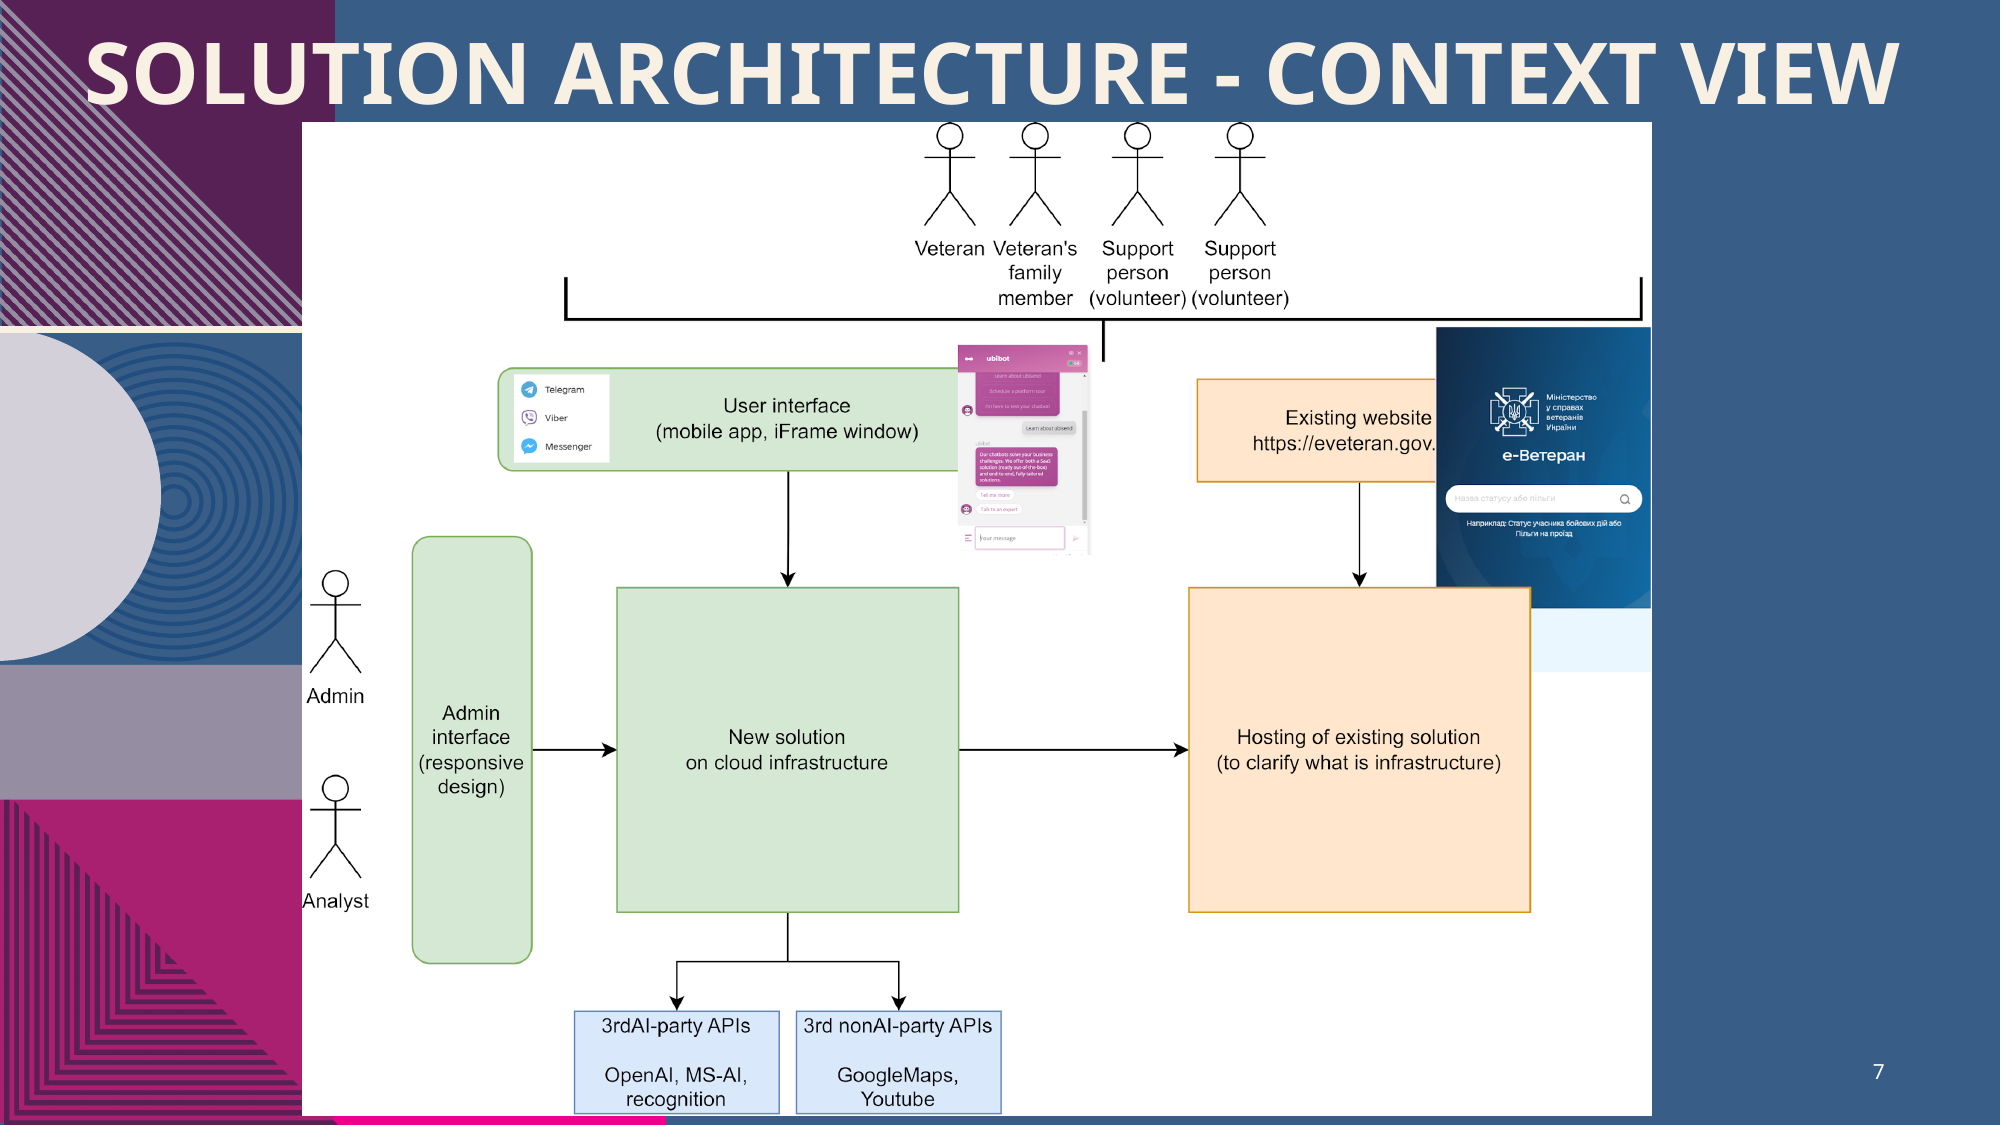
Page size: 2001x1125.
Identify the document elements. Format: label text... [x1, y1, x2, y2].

picture [0, 0, 1652, 1125]
title SOLUTION ARCHITECTURE - CONTEXT VIEW [69, 22, 1922, 241]
slide_number ‹#› [1824, 1042, 1900, 1103]
